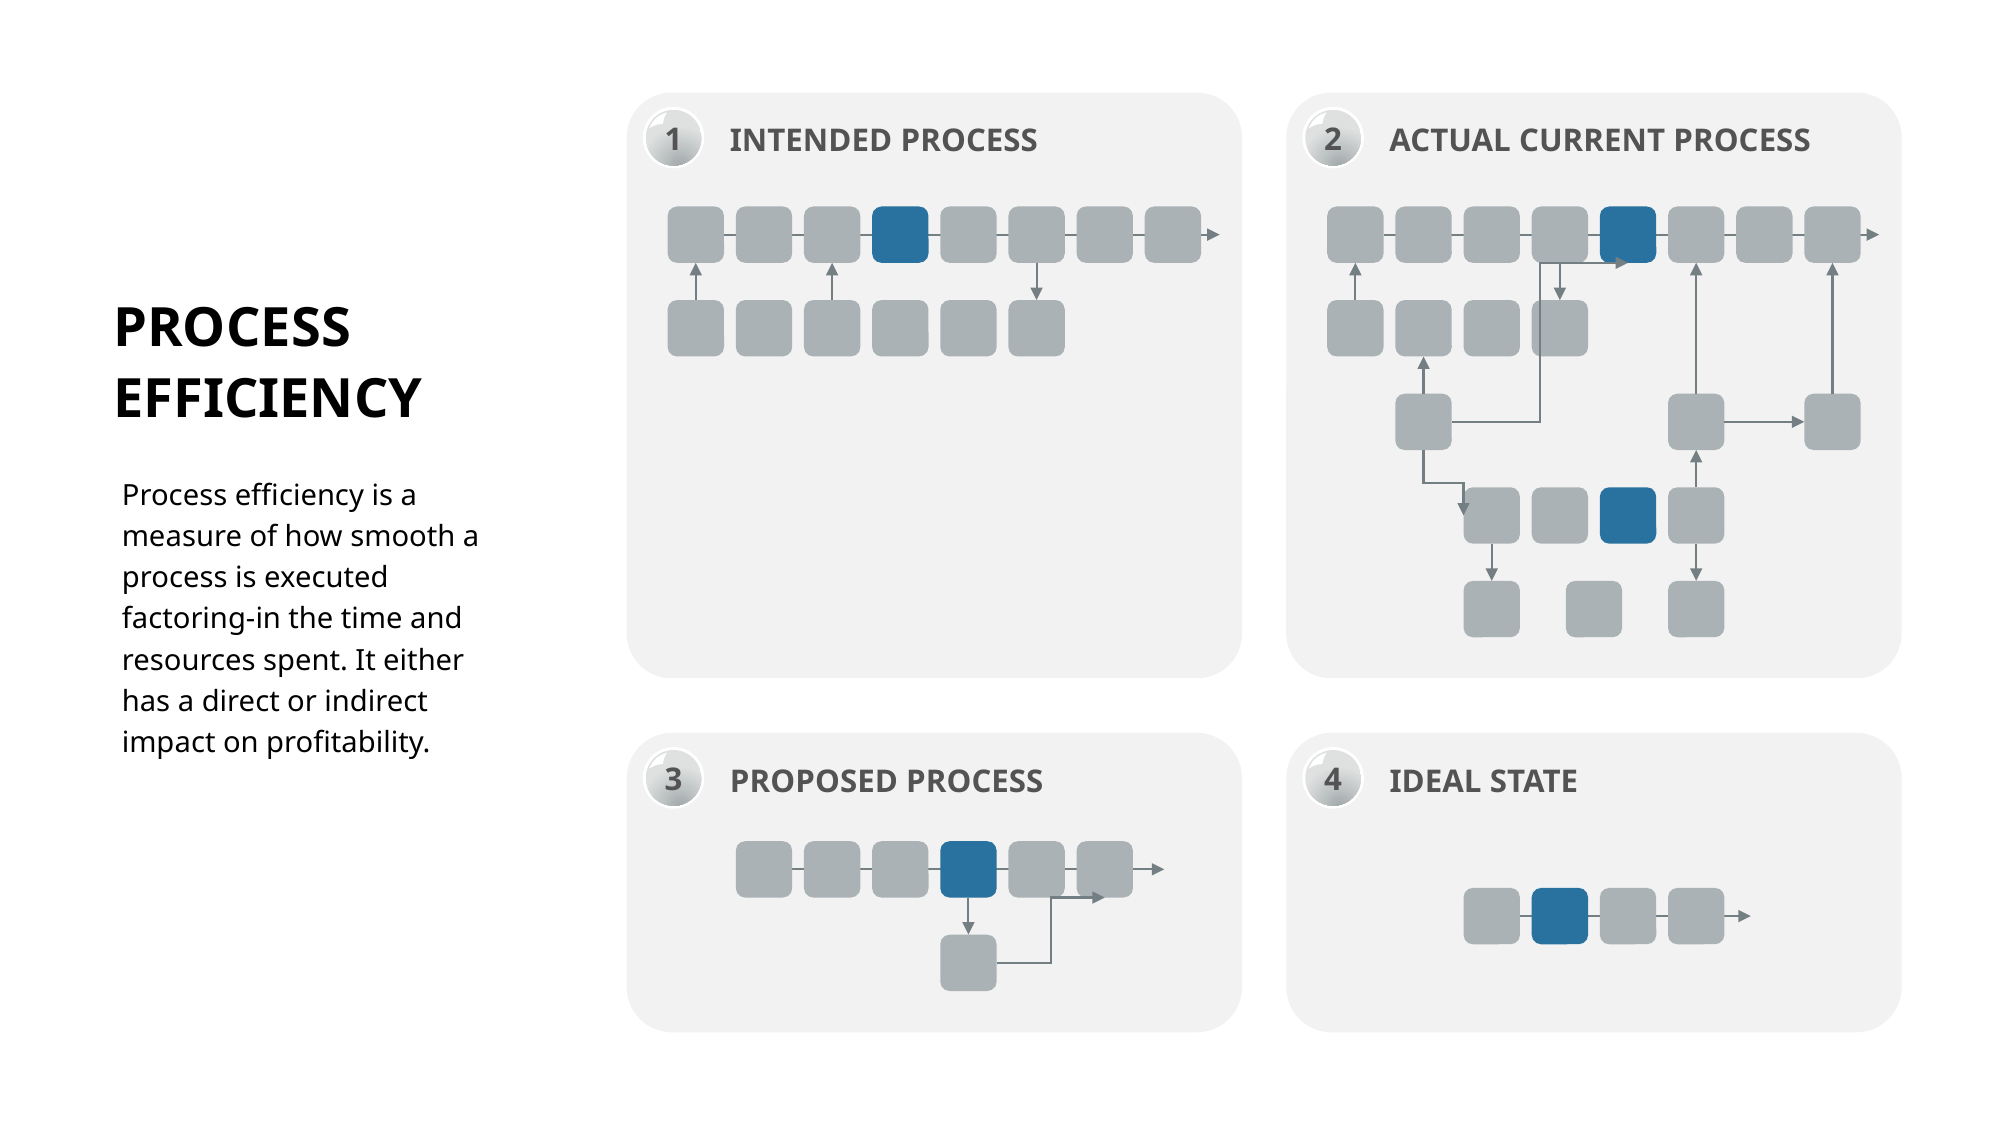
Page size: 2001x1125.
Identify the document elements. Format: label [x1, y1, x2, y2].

text_box [98, 92, 1902, 1033]
